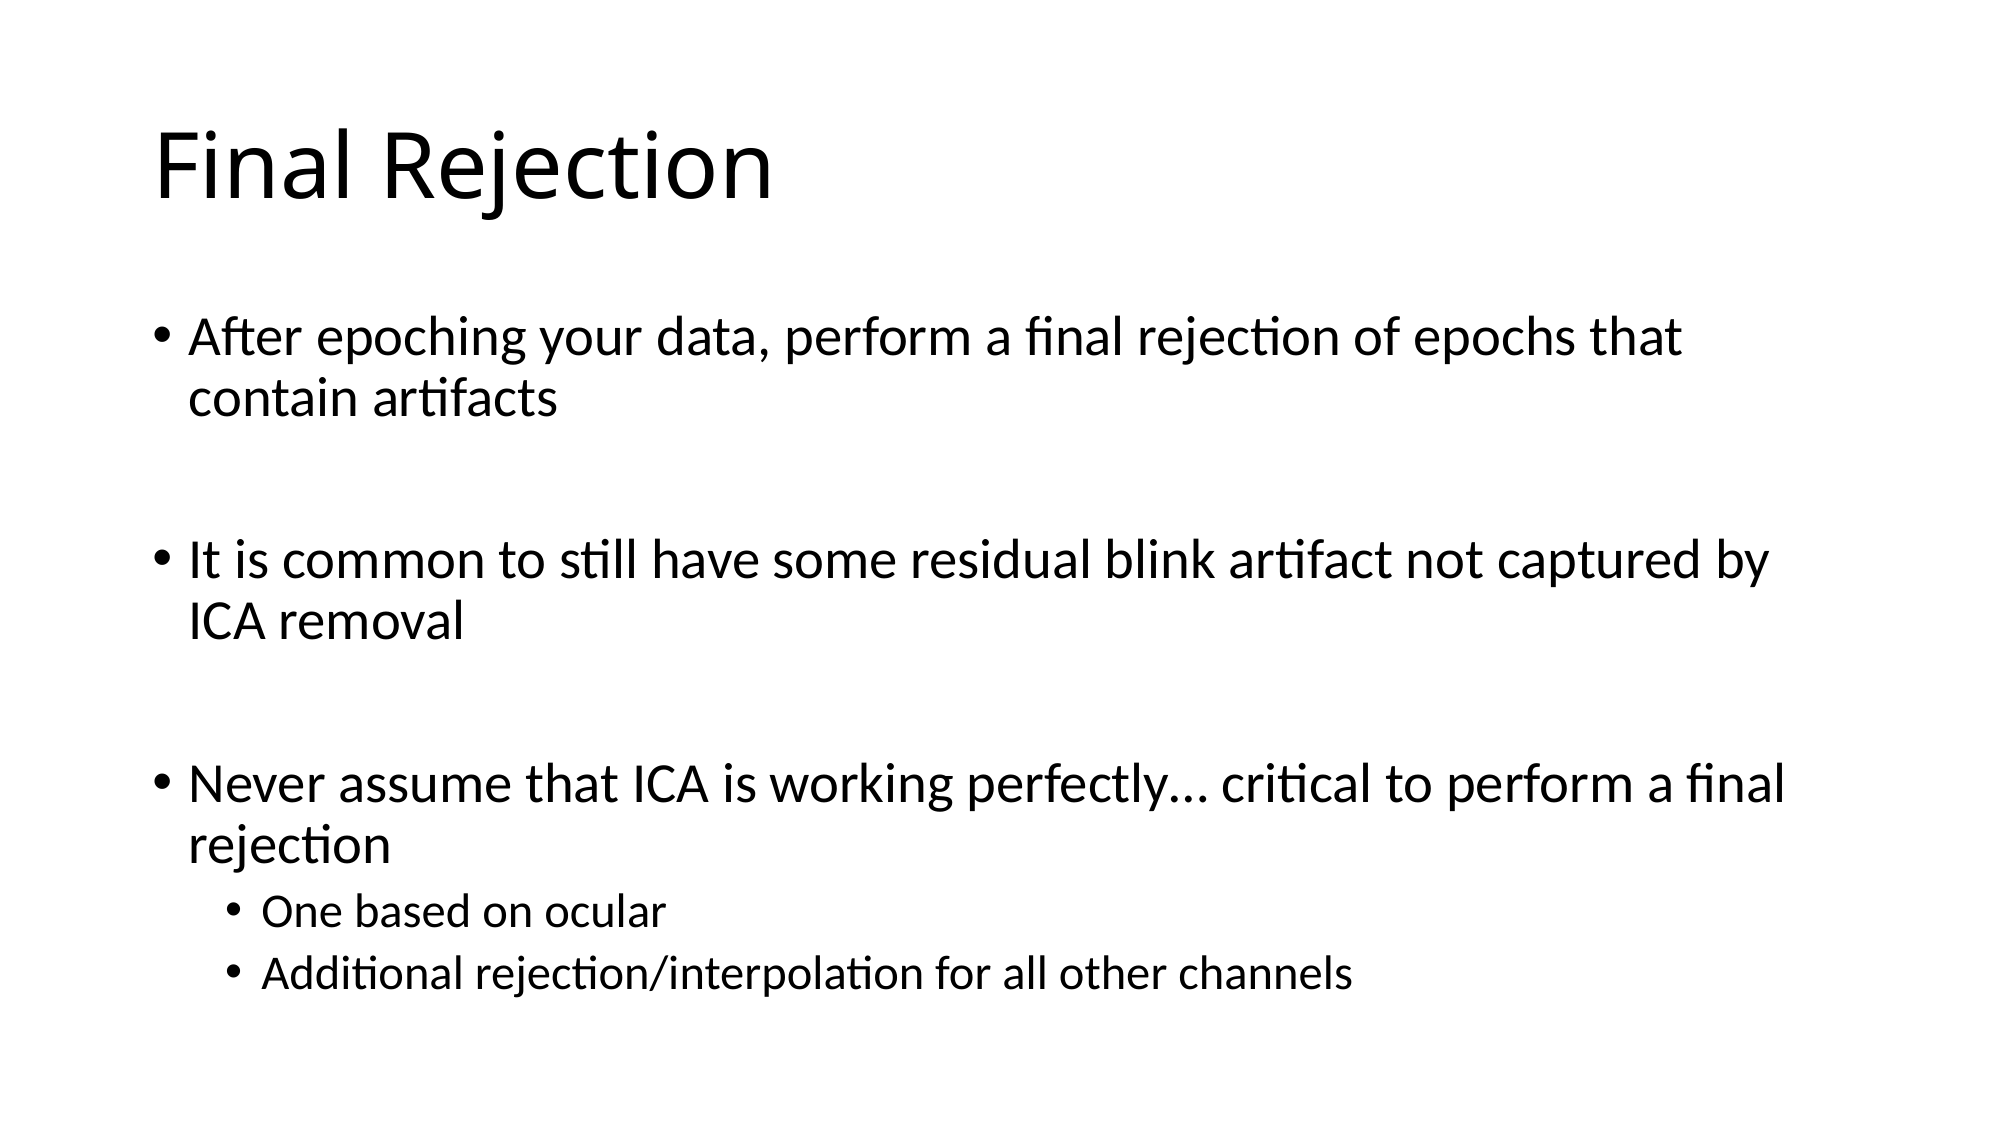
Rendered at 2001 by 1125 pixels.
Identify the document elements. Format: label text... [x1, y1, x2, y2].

title Final Rejection [137, 59, 1863, 278]
list After epoching your data, perform a final rejection of epochs that contain artifacts It is common to still have some residual blink artifact not captured by ICA removal Never assume that ICA is working perfectly… critical to perform a final rejection One based on ocular Additional rejection/interpolation for all other channels [137, 299, 1863, 1014]
